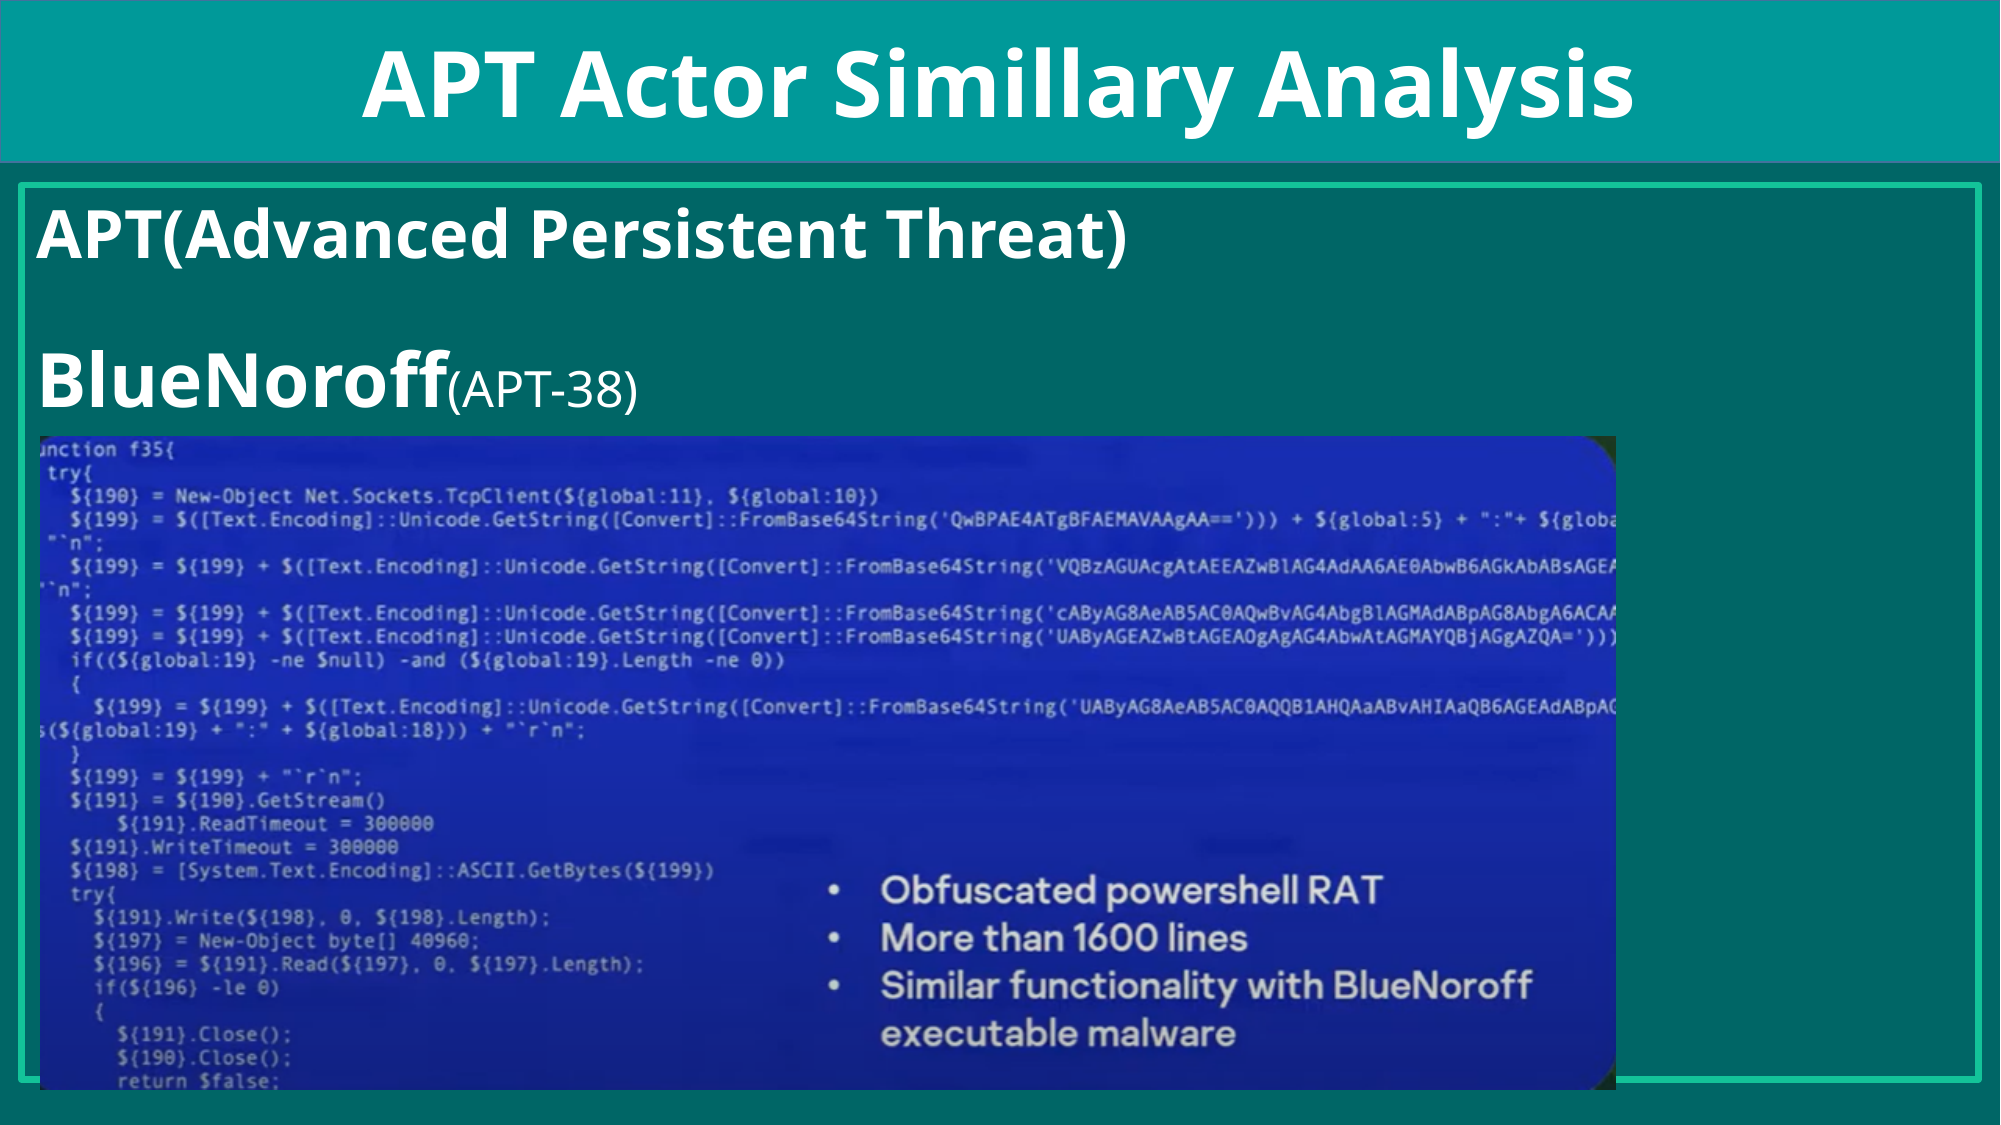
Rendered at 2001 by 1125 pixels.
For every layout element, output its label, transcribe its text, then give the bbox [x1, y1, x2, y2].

text_box APT Actor Simillary Analysis [0, 0, 2000, 163]
picture [40, 436, 1616, 1090]
text_box APT(Advanced Persistent Threat) BlueNoroff(APT-38) [21, 184, 1979, 1080]
